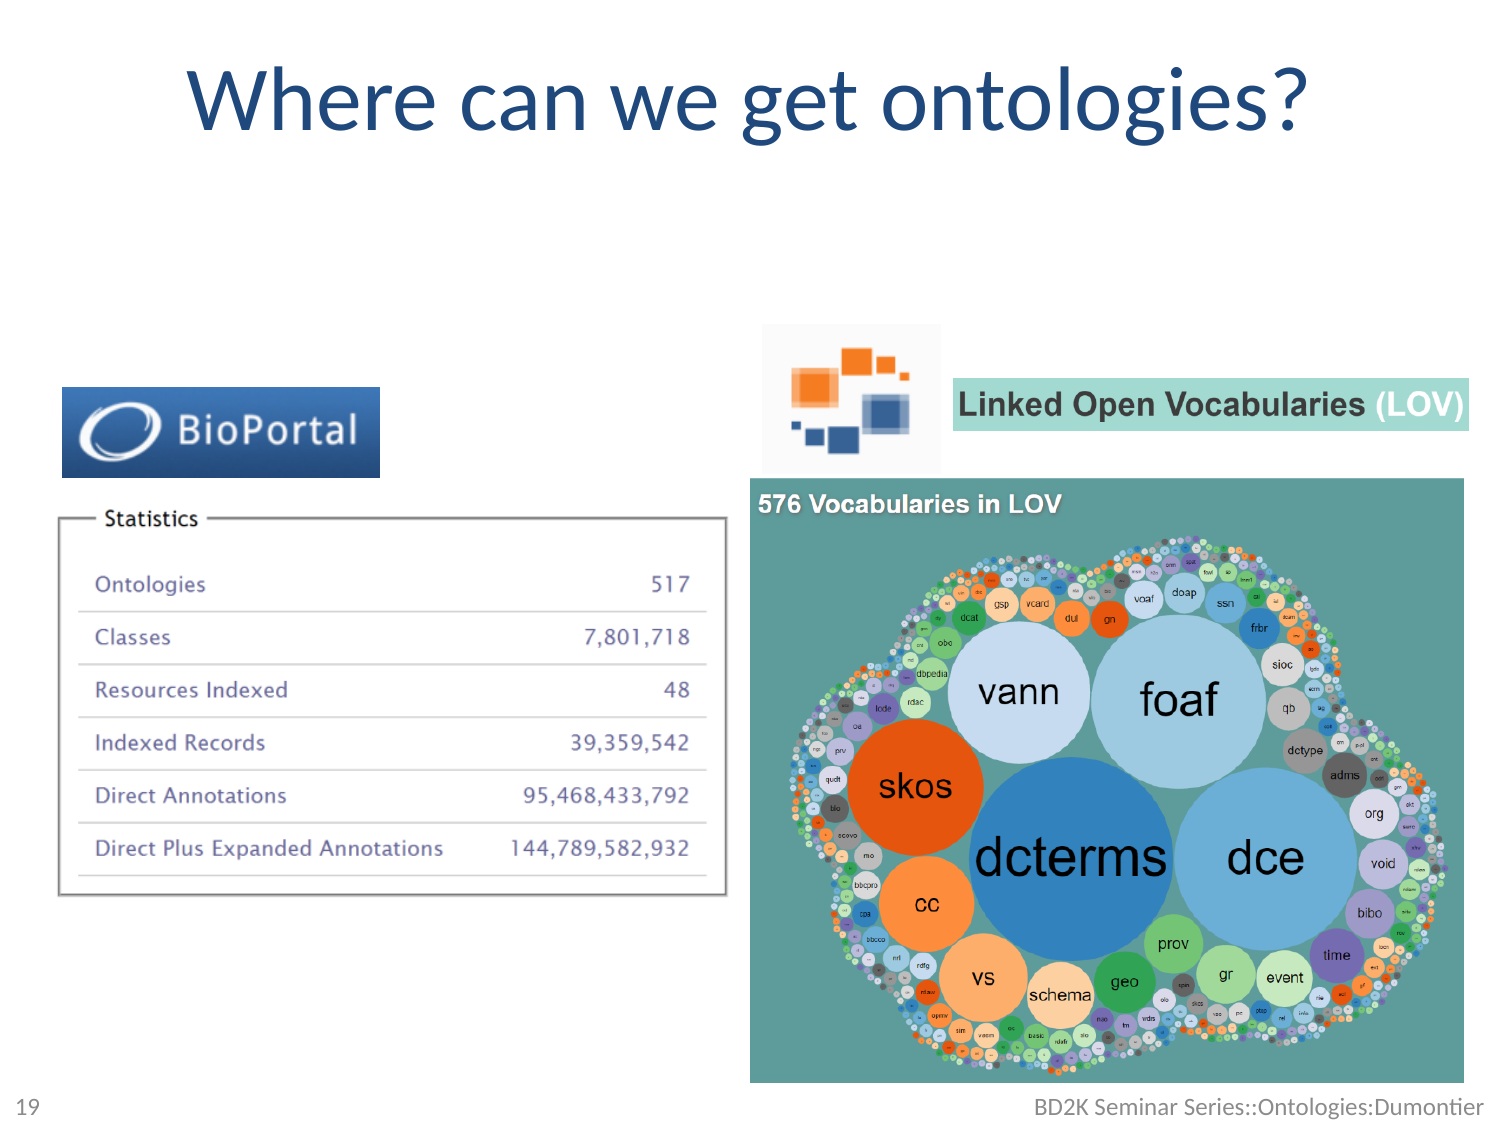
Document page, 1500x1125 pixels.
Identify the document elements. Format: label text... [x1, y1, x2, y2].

picture [62, 387, 380, 479]
text_box Where can we get ontologies? [74, 0, 1425, 188]
text_box BD2K Seminar Series::Ontologies:Dumontier [787, 1087, 1500, 1124]
picture [762, 324, 941, 474]
picture [49, 477, 1464, 1084]
picture [952, 378, 1470, 431]
text_box <number> [0, 1087, 350, 1124]
